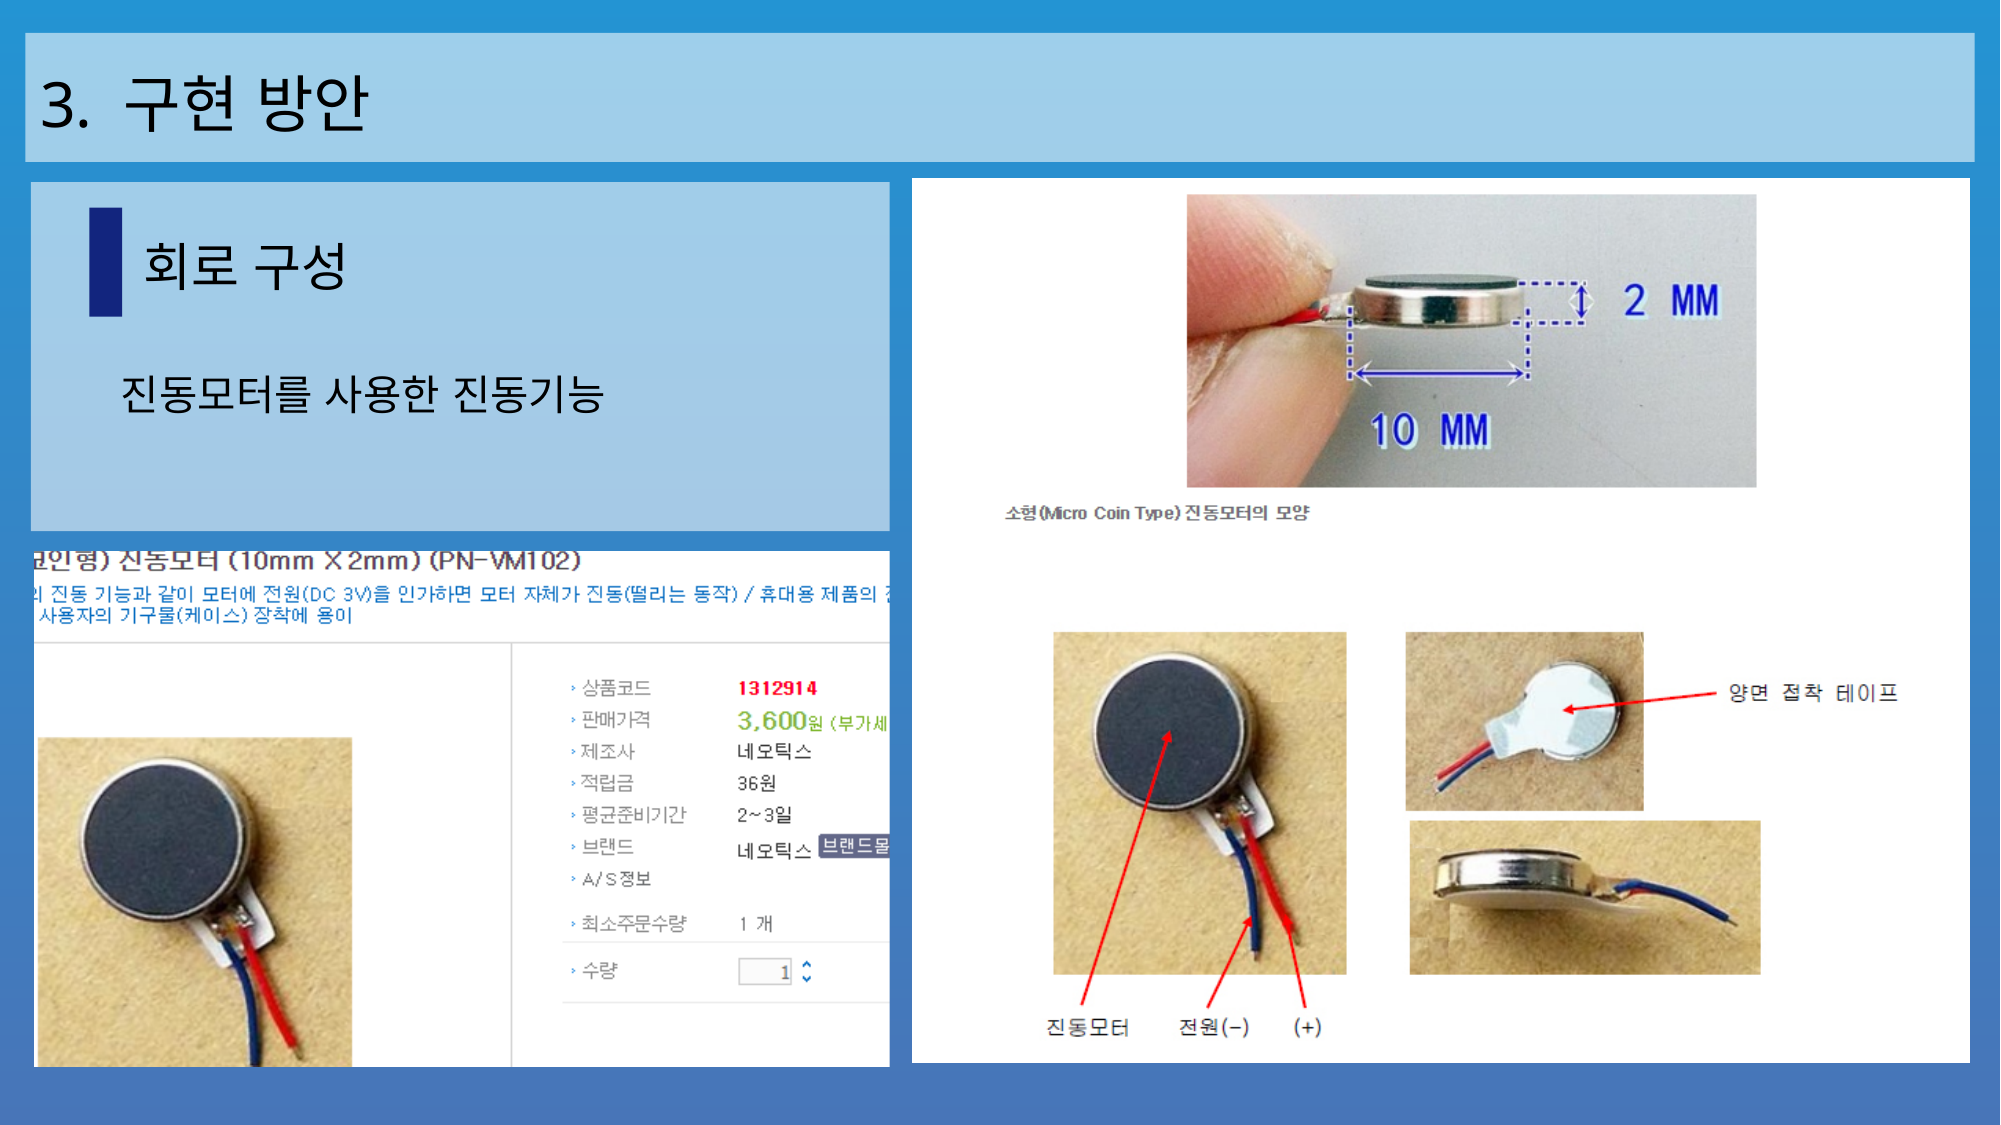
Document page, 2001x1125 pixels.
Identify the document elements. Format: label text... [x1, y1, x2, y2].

picture [34, 551, 890, 1067]
text_box [30, 181, 891, 532]
text_box 회로 구성 [128, 226, 912, 304]
text_box [88, 207, 123, 318]
picture [912, 178, 1970, 1063]
text_box [24, 32, 1976, 163]
text_box 진동모터를 사용한 진동기능 [105, 361, 630, 426]
text_box 3. 구현 방안 [25, 58, 420, 148]
